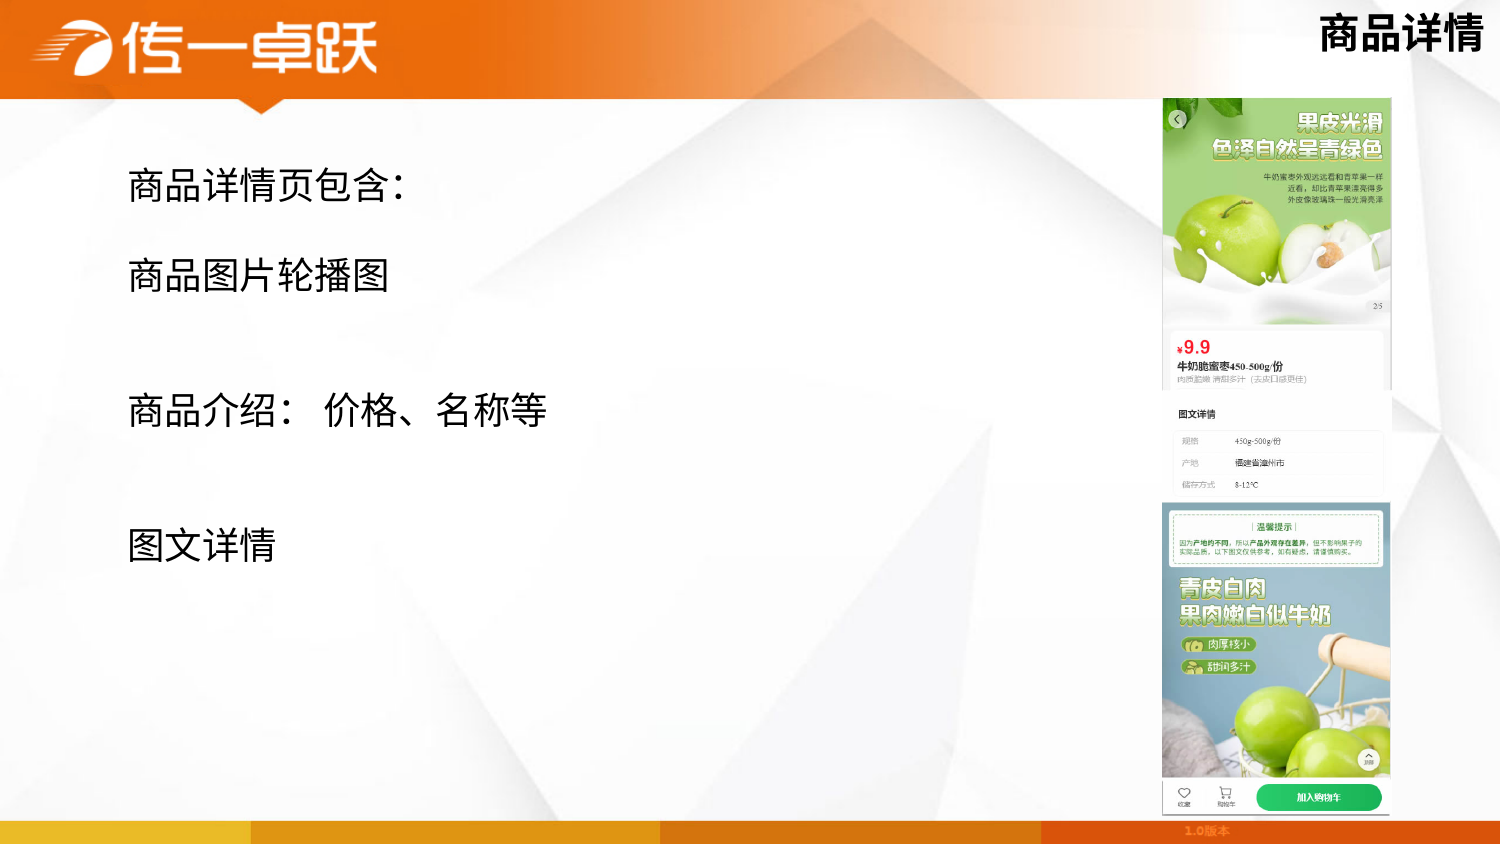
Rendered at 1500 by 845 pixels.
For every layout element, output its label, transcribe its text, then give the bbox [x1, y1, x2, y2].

picture [0, 0, 1500, 844]
text_box 商品详情 [933, 0, 1500, 65]
text_box 商品详情页包含： 商品图片轮播图 商品介绍： 价格、名称等 图文详情 [112, 109, 613, 575]
